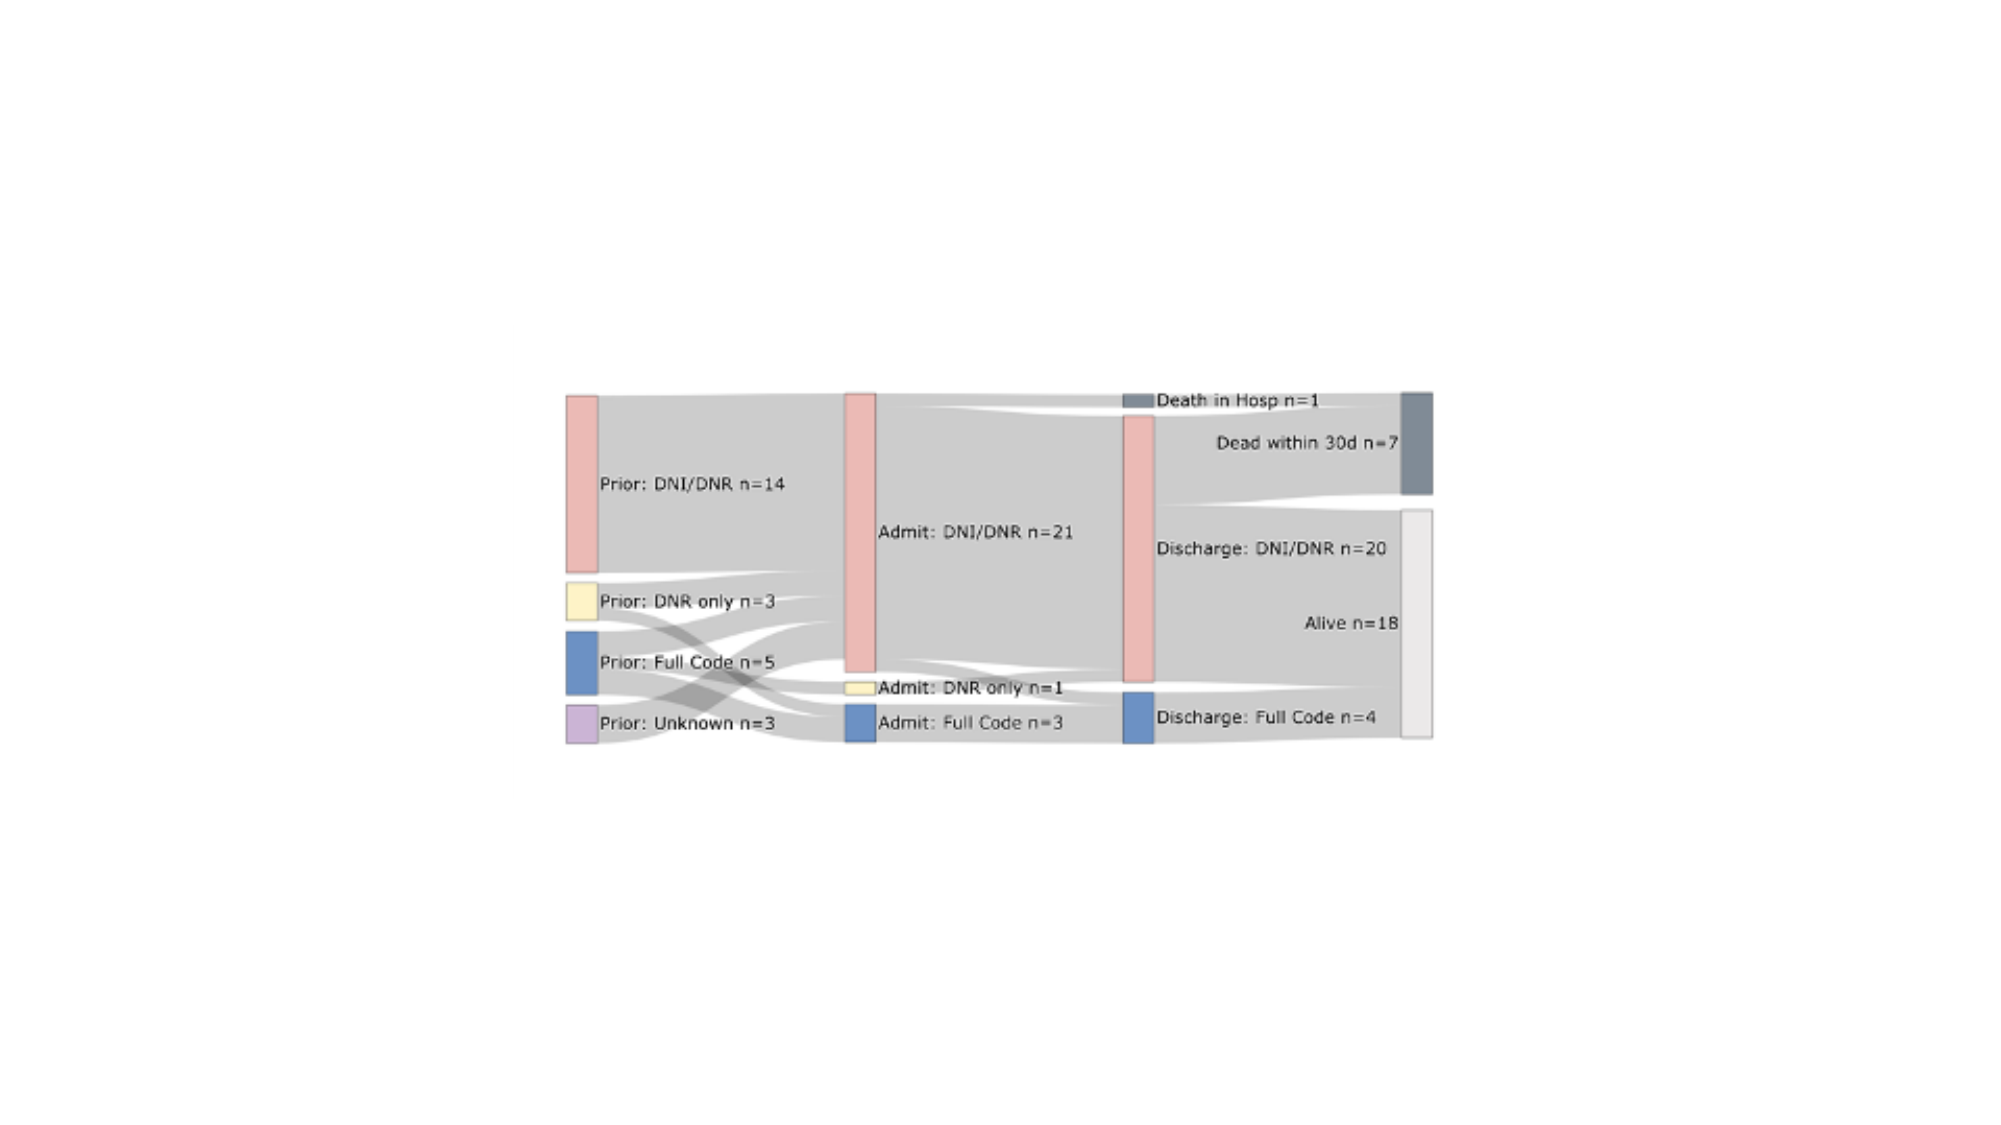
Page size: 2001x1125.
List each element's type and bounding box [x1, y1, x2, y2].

picture [512, 325, 1488, 799]
